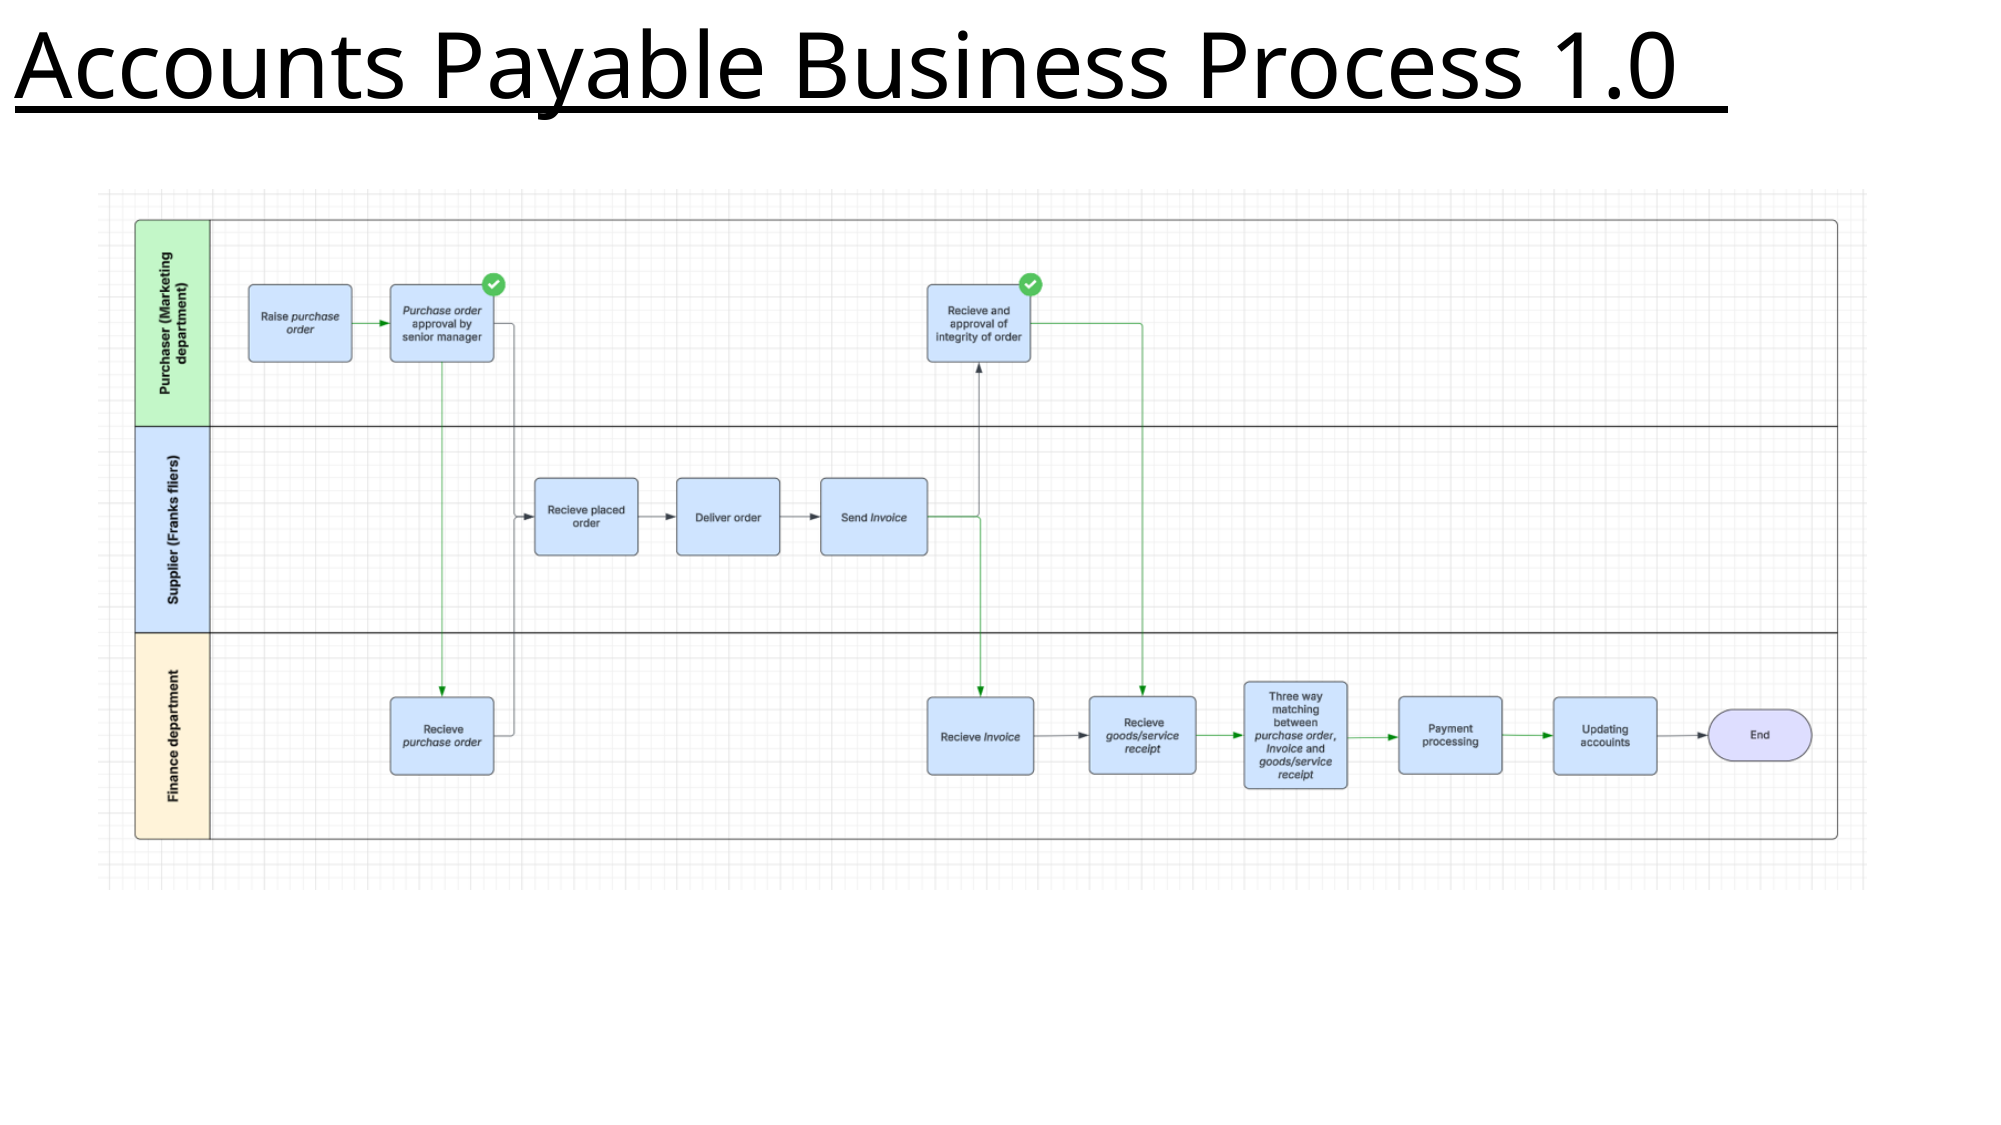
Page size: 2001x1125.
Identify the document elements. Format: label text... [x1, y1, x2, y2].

text_box Accounts Payable Business Process 1.0 [0, 0, 1830, 125]
picture [97, 188, 1868, 891]
